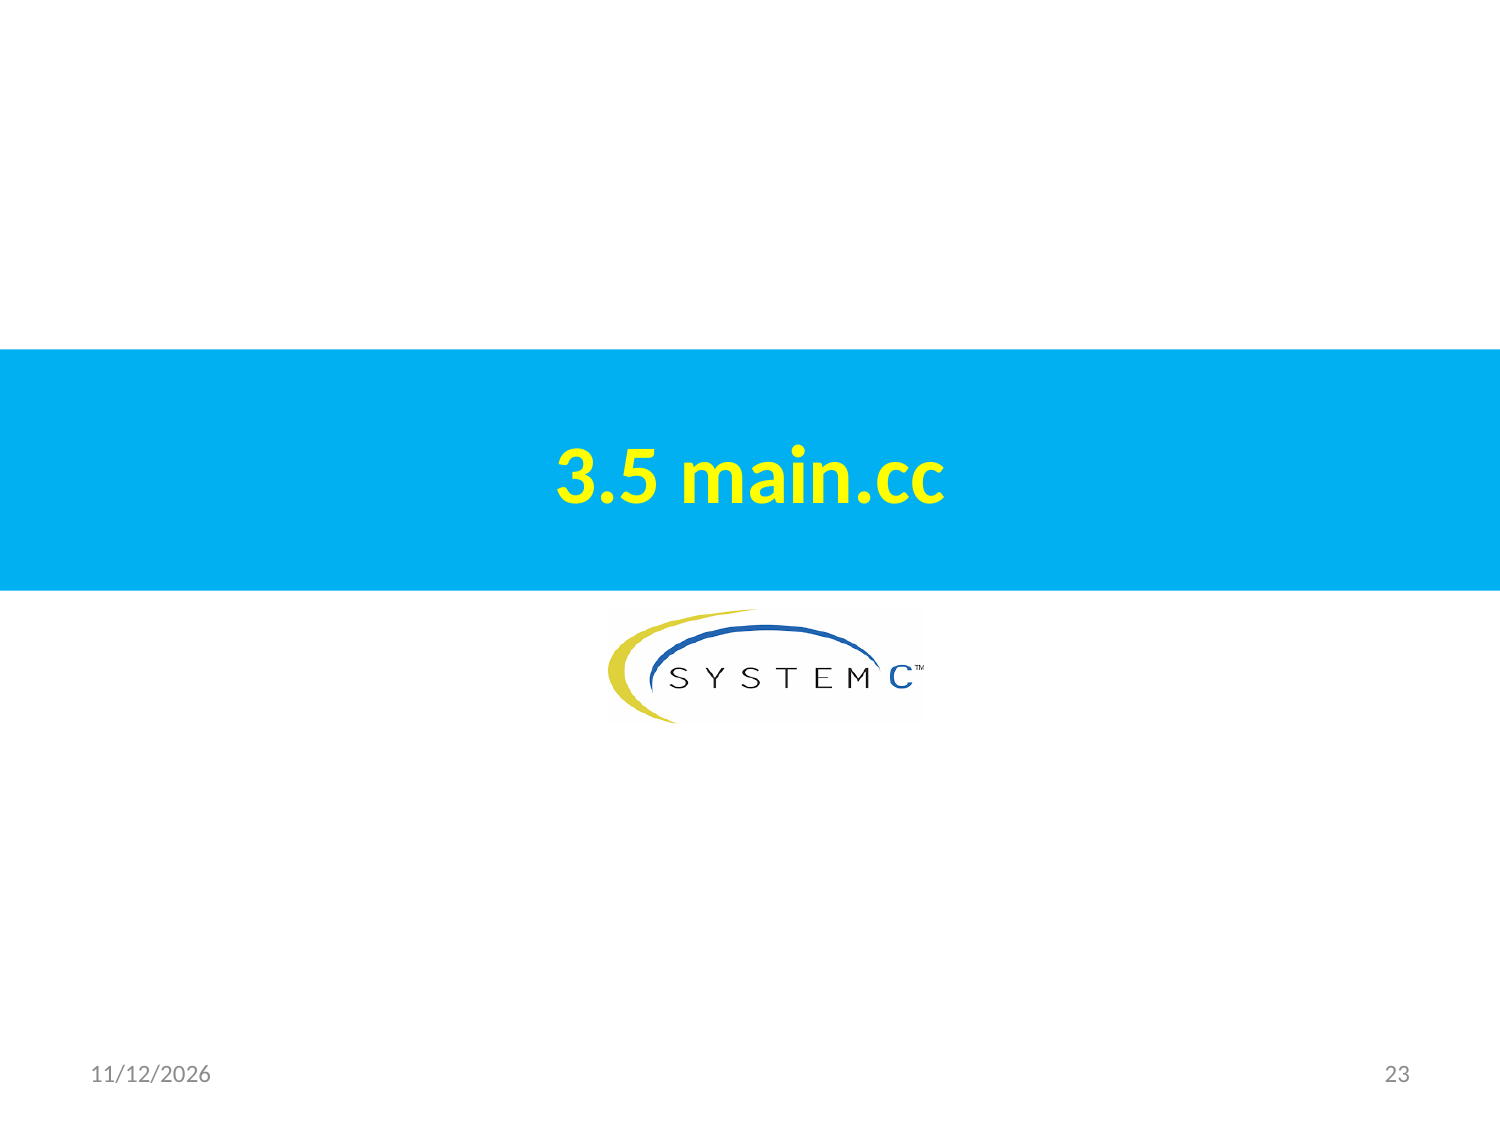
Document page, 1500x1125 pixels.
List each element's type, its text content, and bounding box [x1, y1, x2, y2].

title 3.5 main.cc [0, 349, 1500, 591]
picture [608, 609, 924, 724]
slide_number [75, 1042, 425, 1103]
slide_number 23 [1074, 1042, 1425, 1103]
